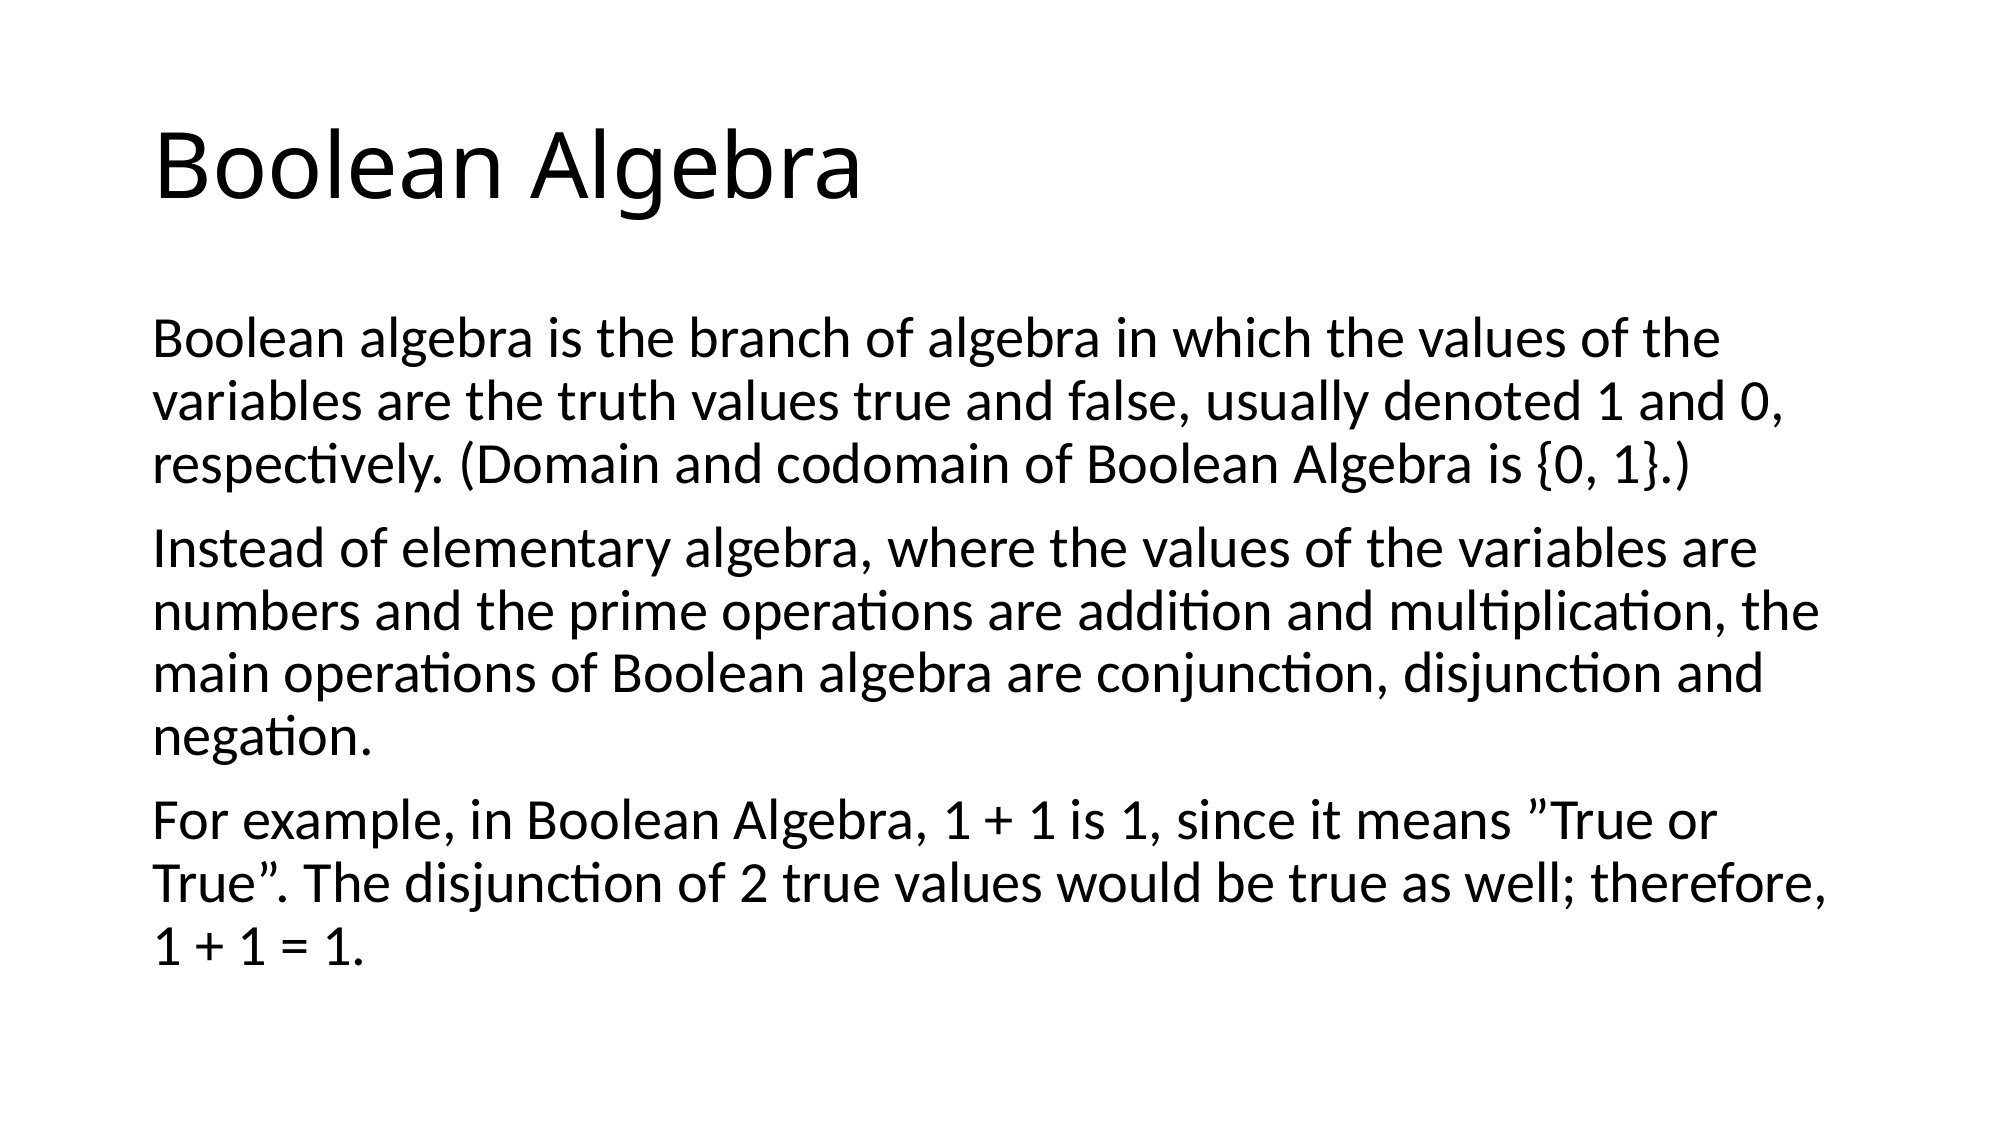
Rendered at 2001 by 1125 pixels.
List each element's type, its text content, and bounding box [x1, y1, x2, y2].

list Boolean algebra is the branch of algebra in which the values of the variables are the truth values true and false, usually denoted 1 and 0, respectively. (Domain and codomain of Boolean Algebra is {0, 1}.) Instead of elementary algebra, where the values of the variables are numbers and the prime operations are addition and multiplication, the main operations of Boolean algebra are conjunction, disjunction and negation. For example, in Boolean Algebra, 1 + 1 is 1, since it means ”True or True”. The disjunction of 2 true values would be true as well; therefore, 1 + 1 = 1. [137, 299, 1863, 1014]
title Boolean Algebra [137, 59, 1863, 278]
